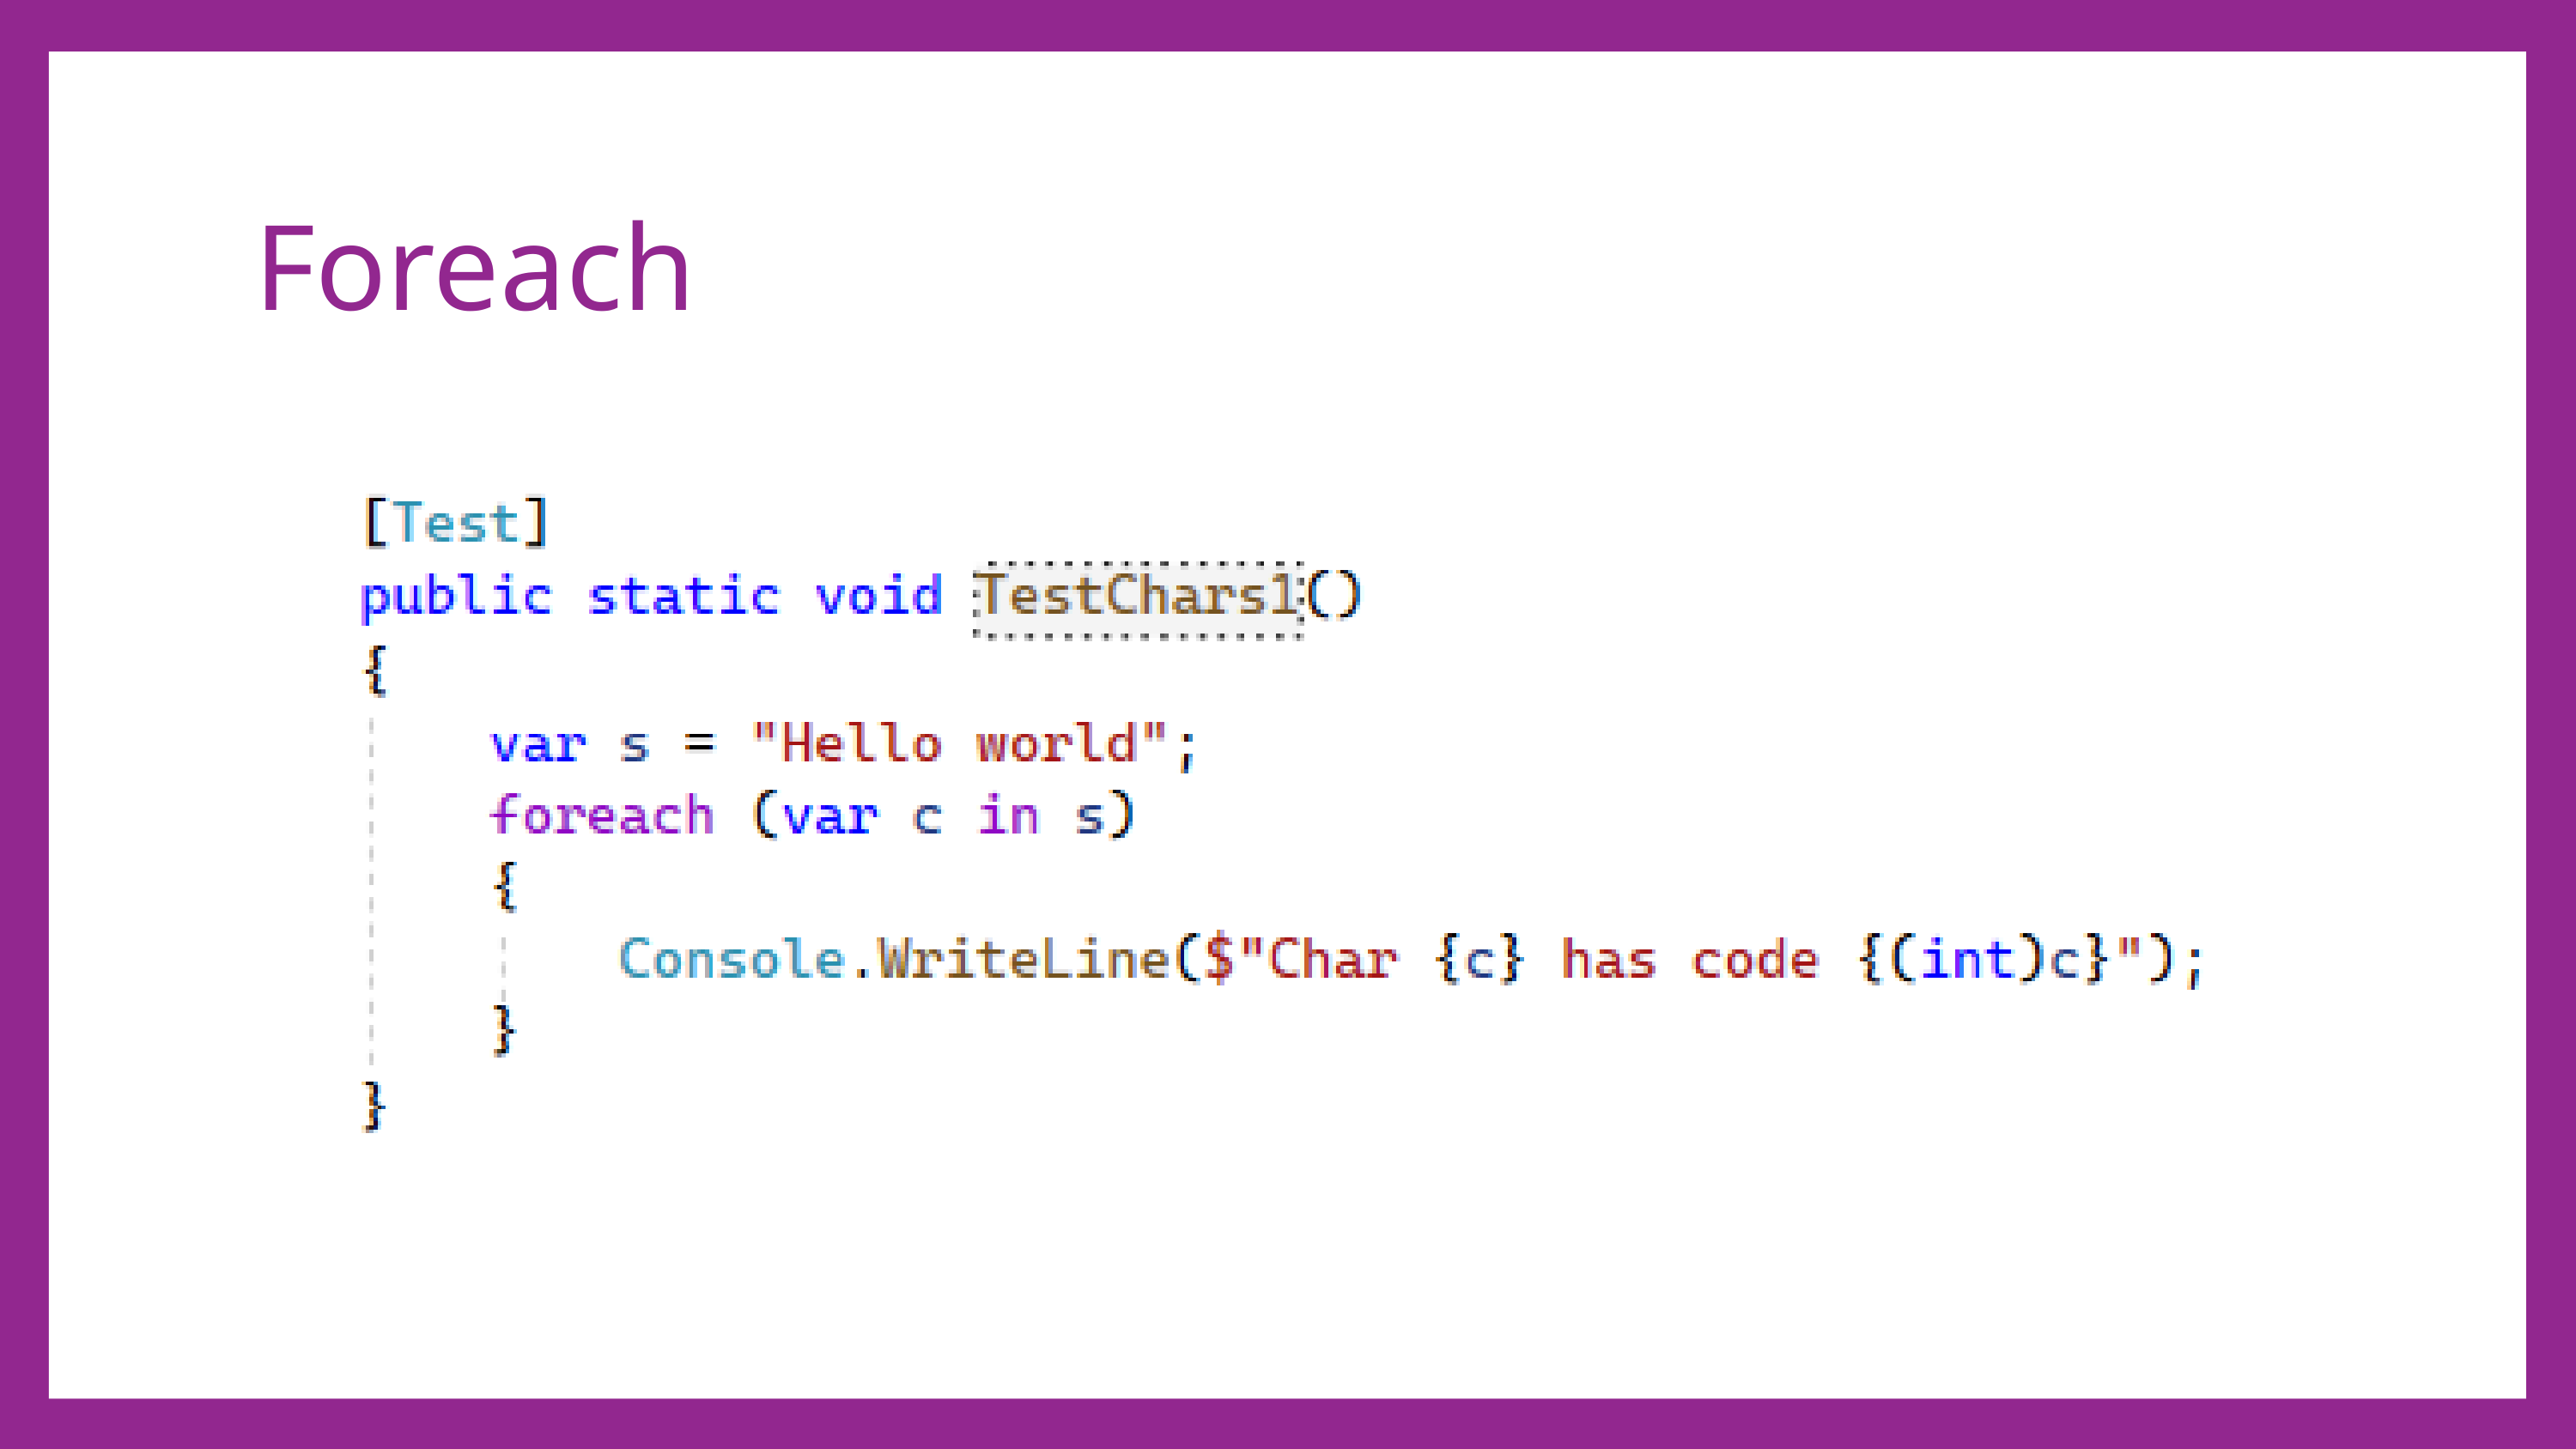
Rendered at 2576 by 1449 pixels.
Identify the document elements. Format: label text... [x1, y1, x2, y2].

title Foreach [241, 129, 2329, 415]
picture [321, 466, 2263, 1155]
